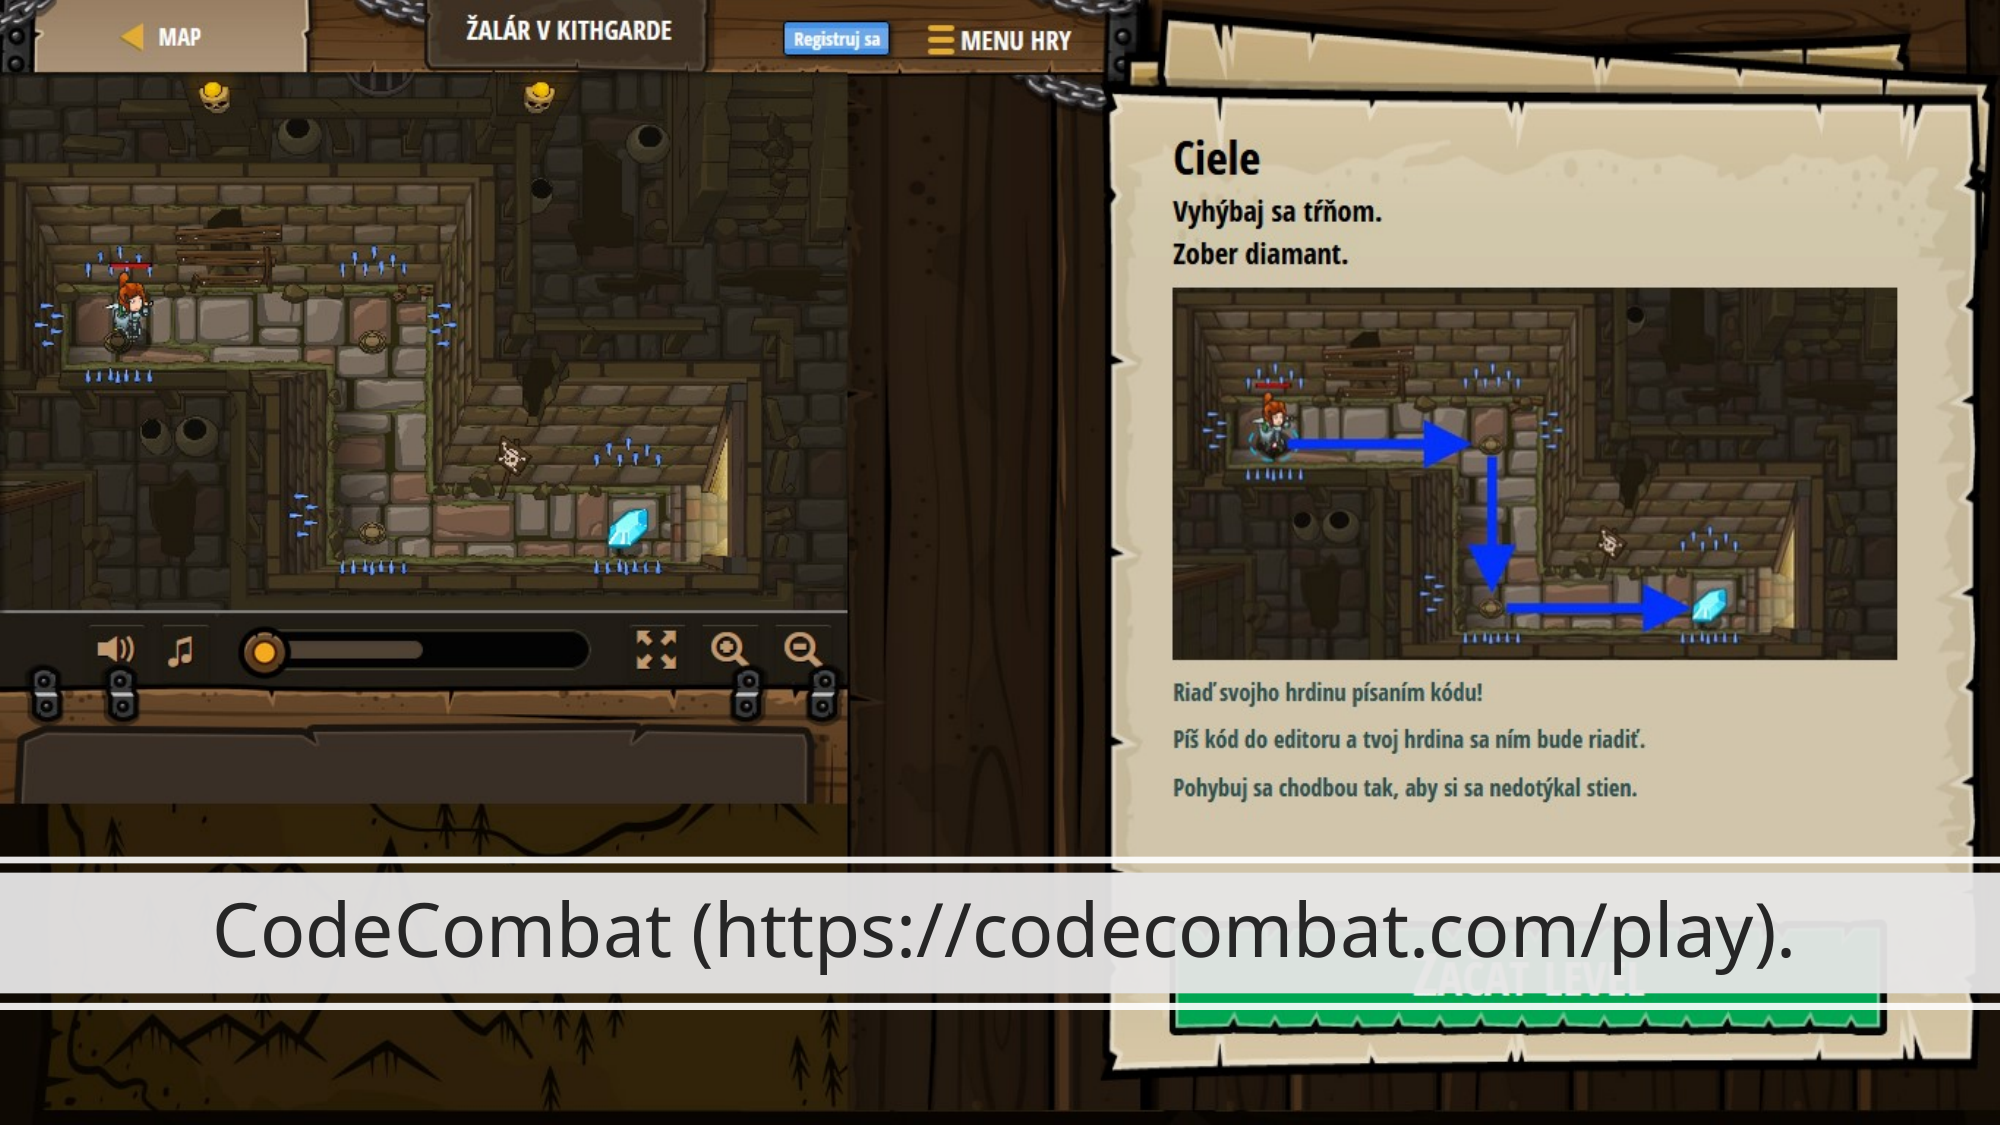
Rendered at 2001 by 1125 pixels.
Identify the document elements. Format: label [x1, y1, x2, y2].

list [0, 860, 2000, 1006]
list [0, 0, 2000, 859]
list [0, 1007, 2000, 1125]
